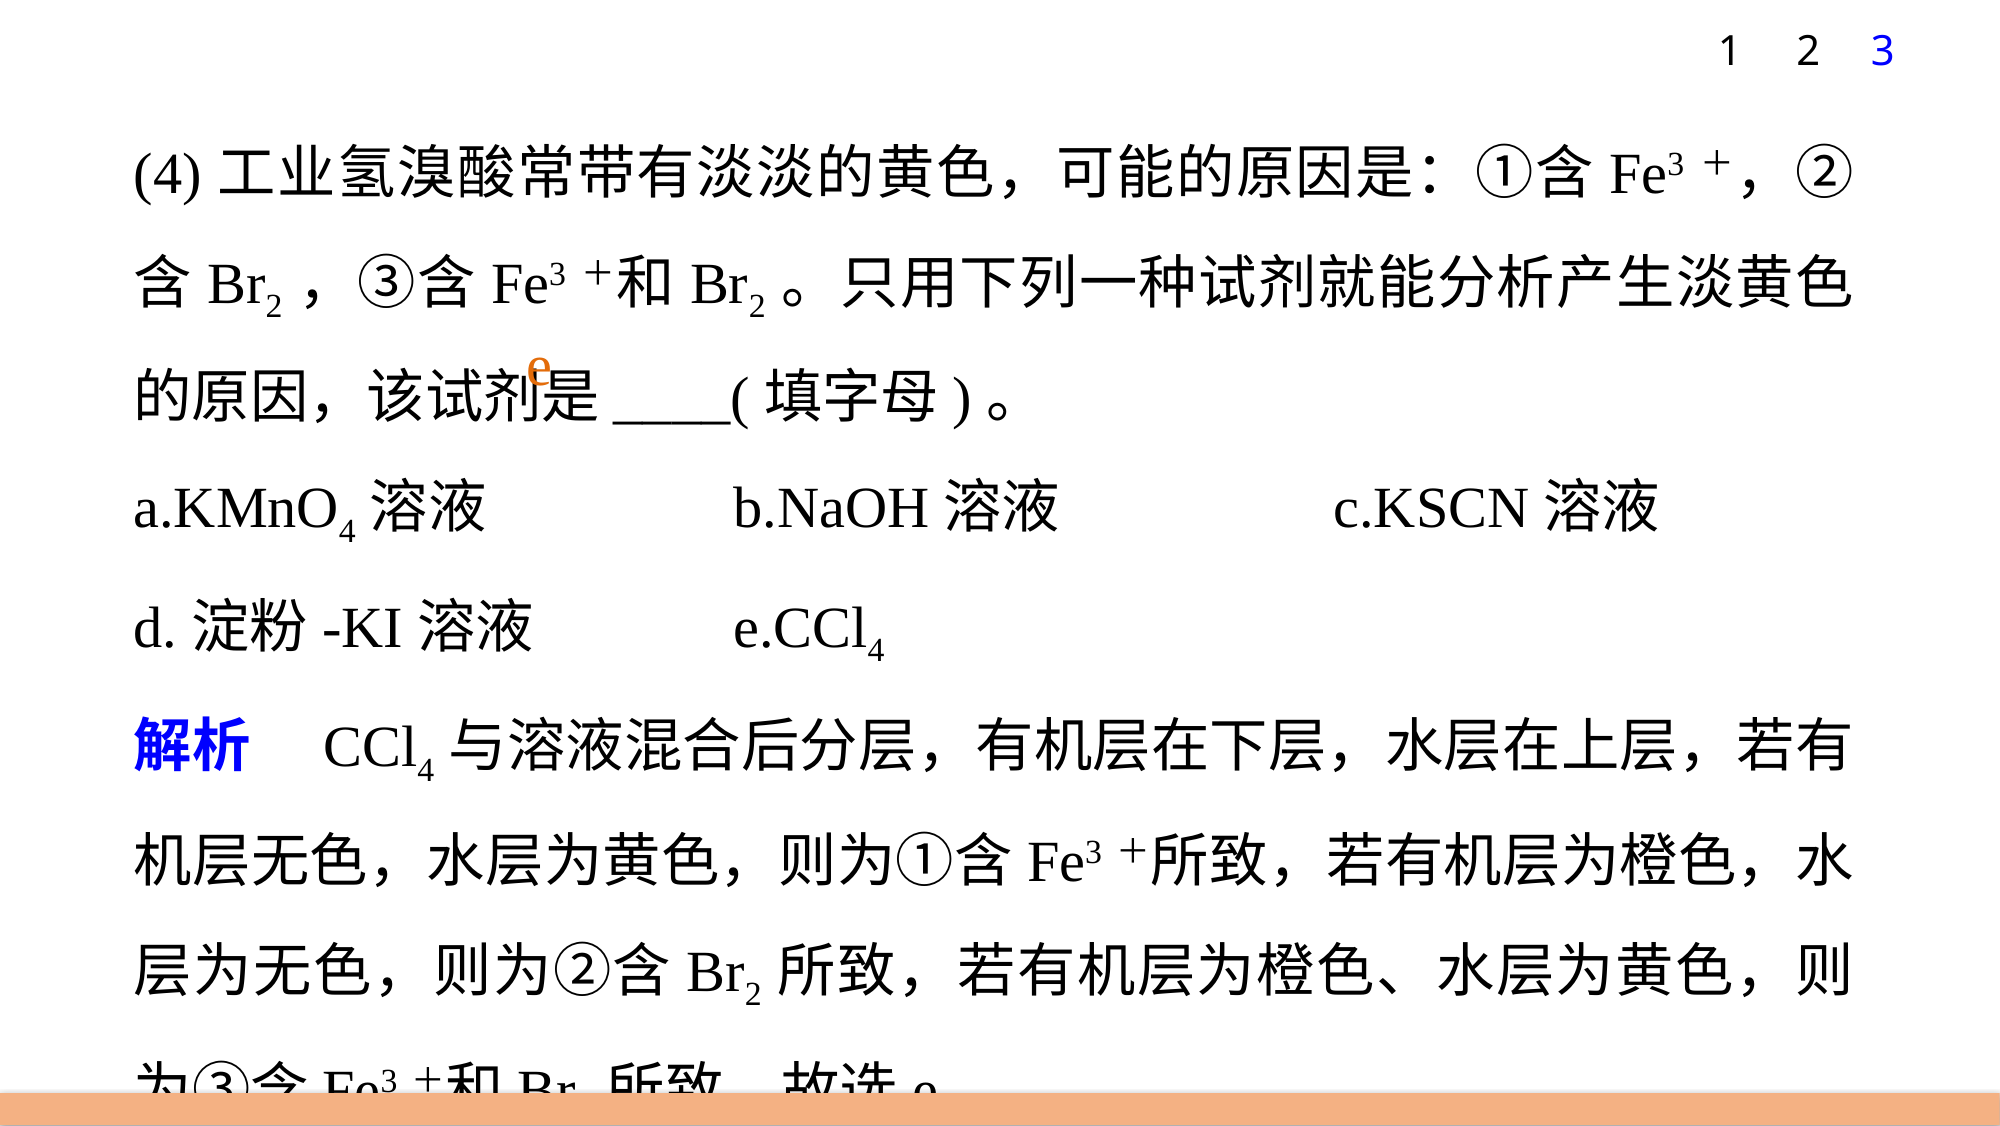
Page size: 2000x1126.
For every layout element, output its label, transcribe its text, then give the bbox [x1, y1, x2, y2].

text_box 3 [1857, 1, 1915, 97]
text_box [0, 1092, 2000, 1126]
text_box 2 [1779, 1, 1841, 97]
text_box e [511, 320, 568, 405]
text_box (4)工业氢溴酸常带有淡淡的黄色，可能的原因是：①含Fe3＋，②含Br2，③含Fe3＋和Br2。只用下列一种试剂就能分析产生淡黄色的原因，该试剂是____(填字母)。 a.KMnO4溶液 b.NaOH溶液 c.KSCN溶液 d.淀粉-­KI溶液 e.CCl4 解析 CCl4与溶液混合后分层，有机层在下层，水层在上层，若有机层无色，水层为黄色，则为①含Fe3＋所致，若有机层为橙色，水层为无色，则为②含Br2所致，若有机层为橙色、水层为黄色，则为③含Fe3＋和Br2所致，故选e。 [113, 90, 1874, 1091]
text_box 1 [1696, 1, 1762, 97]
